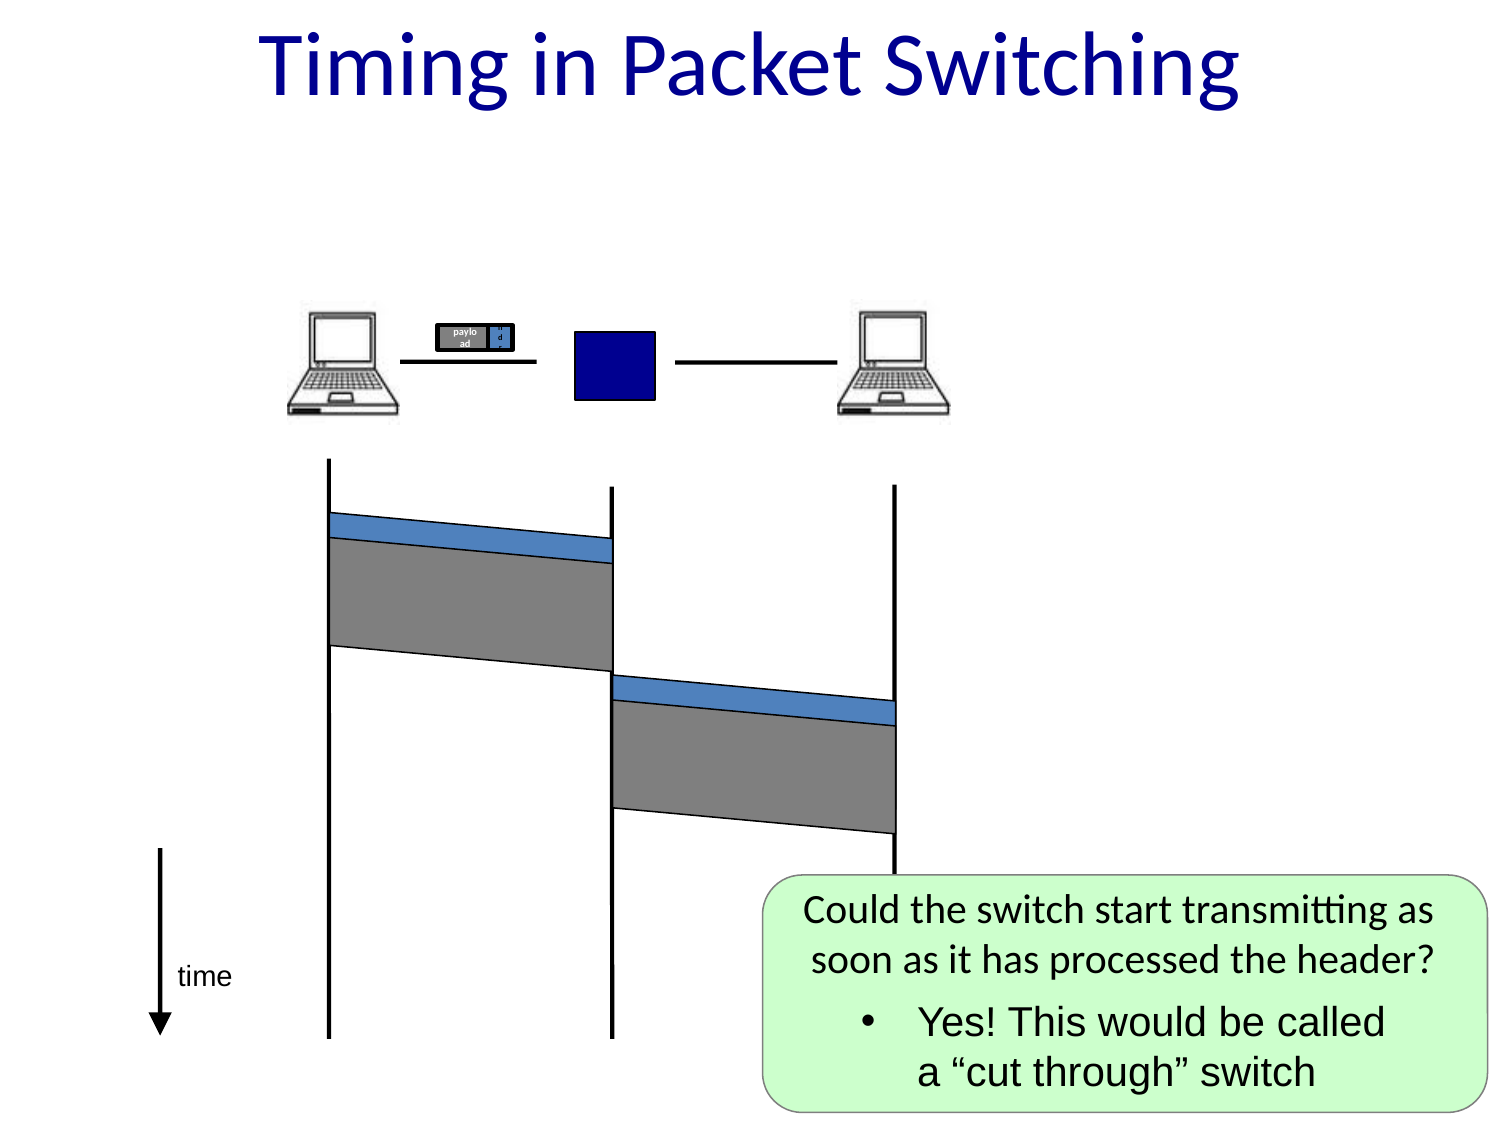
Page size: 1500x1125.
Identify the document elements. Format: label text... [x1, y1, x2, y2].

title Timing in Packet Switching [75, 0, 1425, 155]
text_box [437, 324, 513, 351]
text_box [612, 674, 896, 835]
text_box time [162, 949, 248, 1000]
text_box Could the switch start transmitting as soon as it has processed the header? [737, 874, 1500, 990]
picture [837, 299, 951, 425]
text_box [329, 512, 613, 672]
picture [286, 300, 401, 426]
text_box [762, 990, 1488, 1113]
text_box Yes! This would be called a “cut through” switch [846, 987, 1446, 1103]
text_box [574, 331, 656, 400]
text_box [149, 848, 171, 1036]
